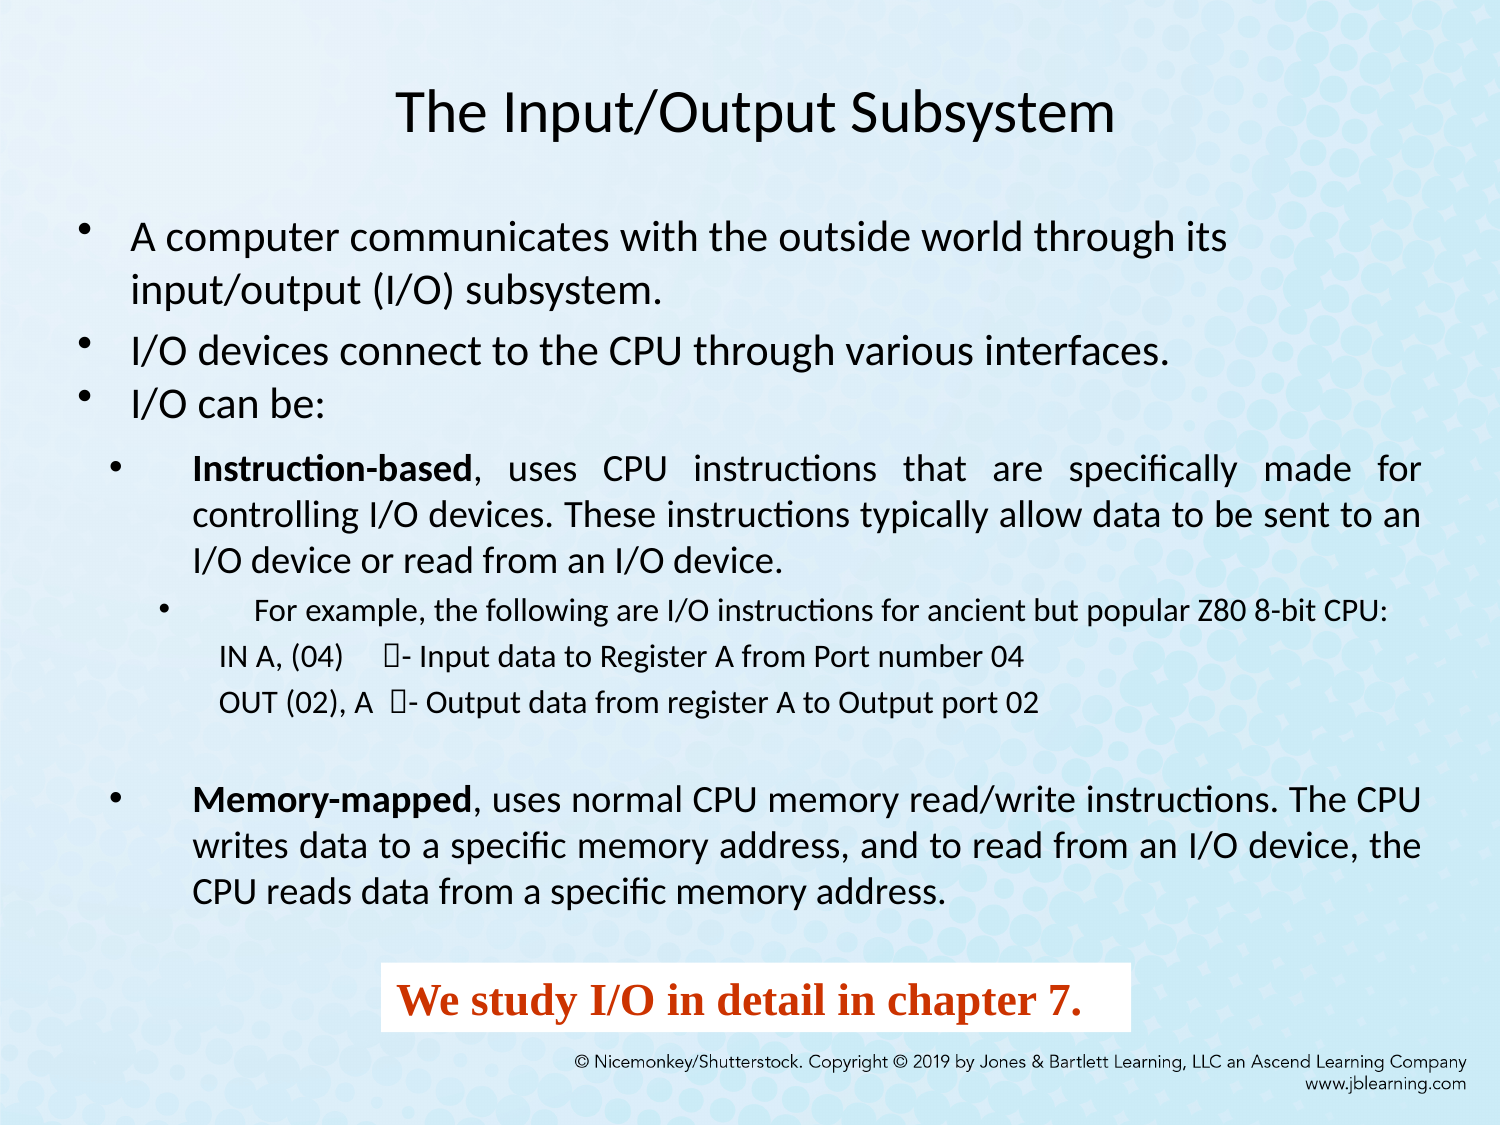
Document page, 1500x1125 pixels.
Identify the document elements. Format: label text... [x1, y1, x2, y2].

picture [0, 0, 1500, 1125]
title The Input/Output Subsystem [187, 62, 1325, 153]
list A computer communicates with the outside world through its input/output (I/O) subsystem. I/O devices connect to the CPU through various interfaces. I/O can be: Instruction-based, uses CPU instructions that are specifically made for controlling I/O devices. These instructions typically allow data to be sent to an I/O device or read from an I/O device. For example, the following are I/O instructions for ancient but popular Z80 8-bit CPU: IN A, (04) - Input data to Register A from Port number 04 OUT (02), A - Output data from register A to Output port 02 Memory-mapped, uses normal CPU memory read/write instructions. The CPU writes data to a specific memory address, and to read from an I/O device, the CPU reads data from a specific memory address. [62, 200, 1438, 925]
text_box We study I/O in detail in chapter 7. [381, 962, 1132, 1033]
